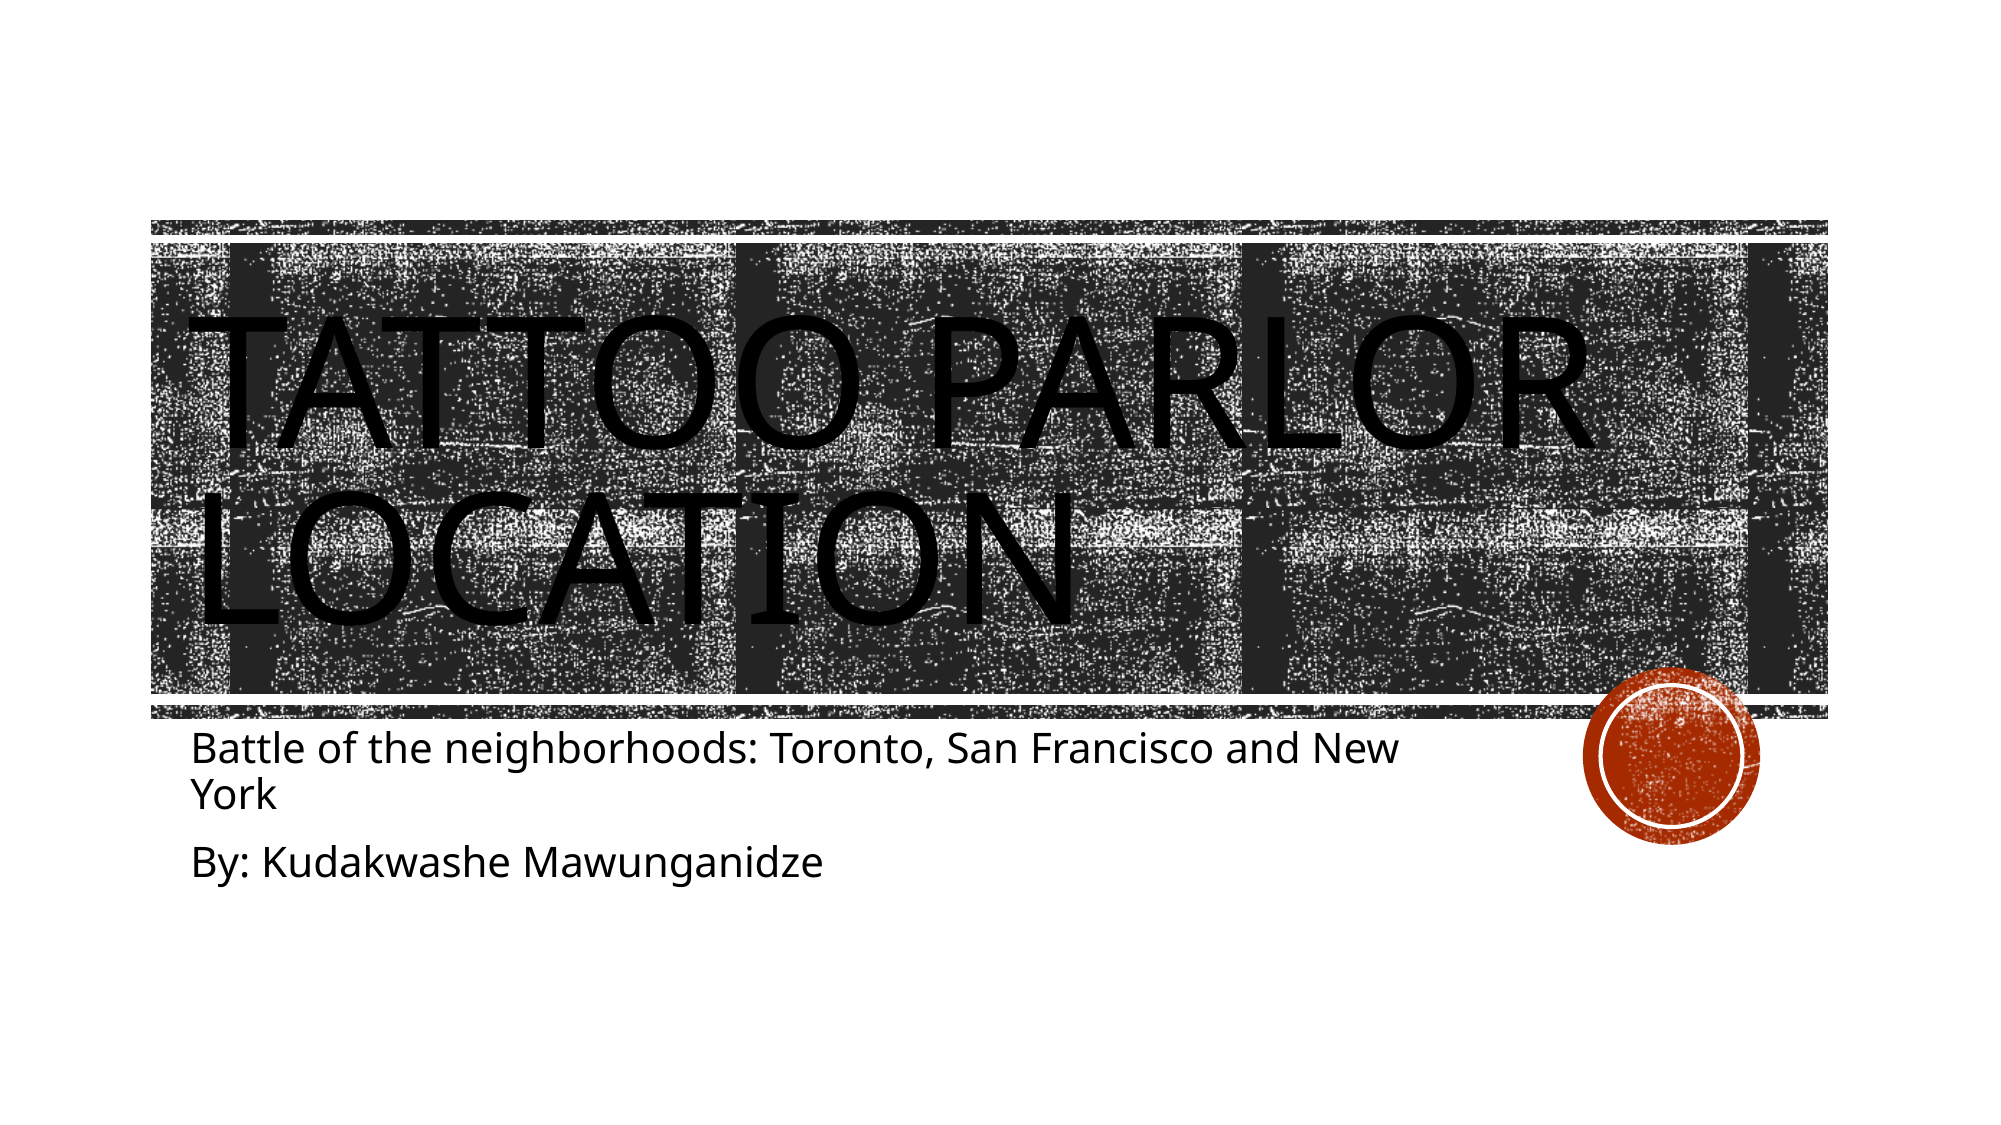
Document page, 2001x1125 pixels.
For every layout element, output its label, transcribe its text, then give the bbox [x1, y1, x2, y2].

subtitle Battle of the neighborhoods: Toronto, San Francisco and New York By: Kudakwashe Mawunganidze [175, 720, 1470, 896]
title Tattoo parlor location [172, 234, 1898, 733]
